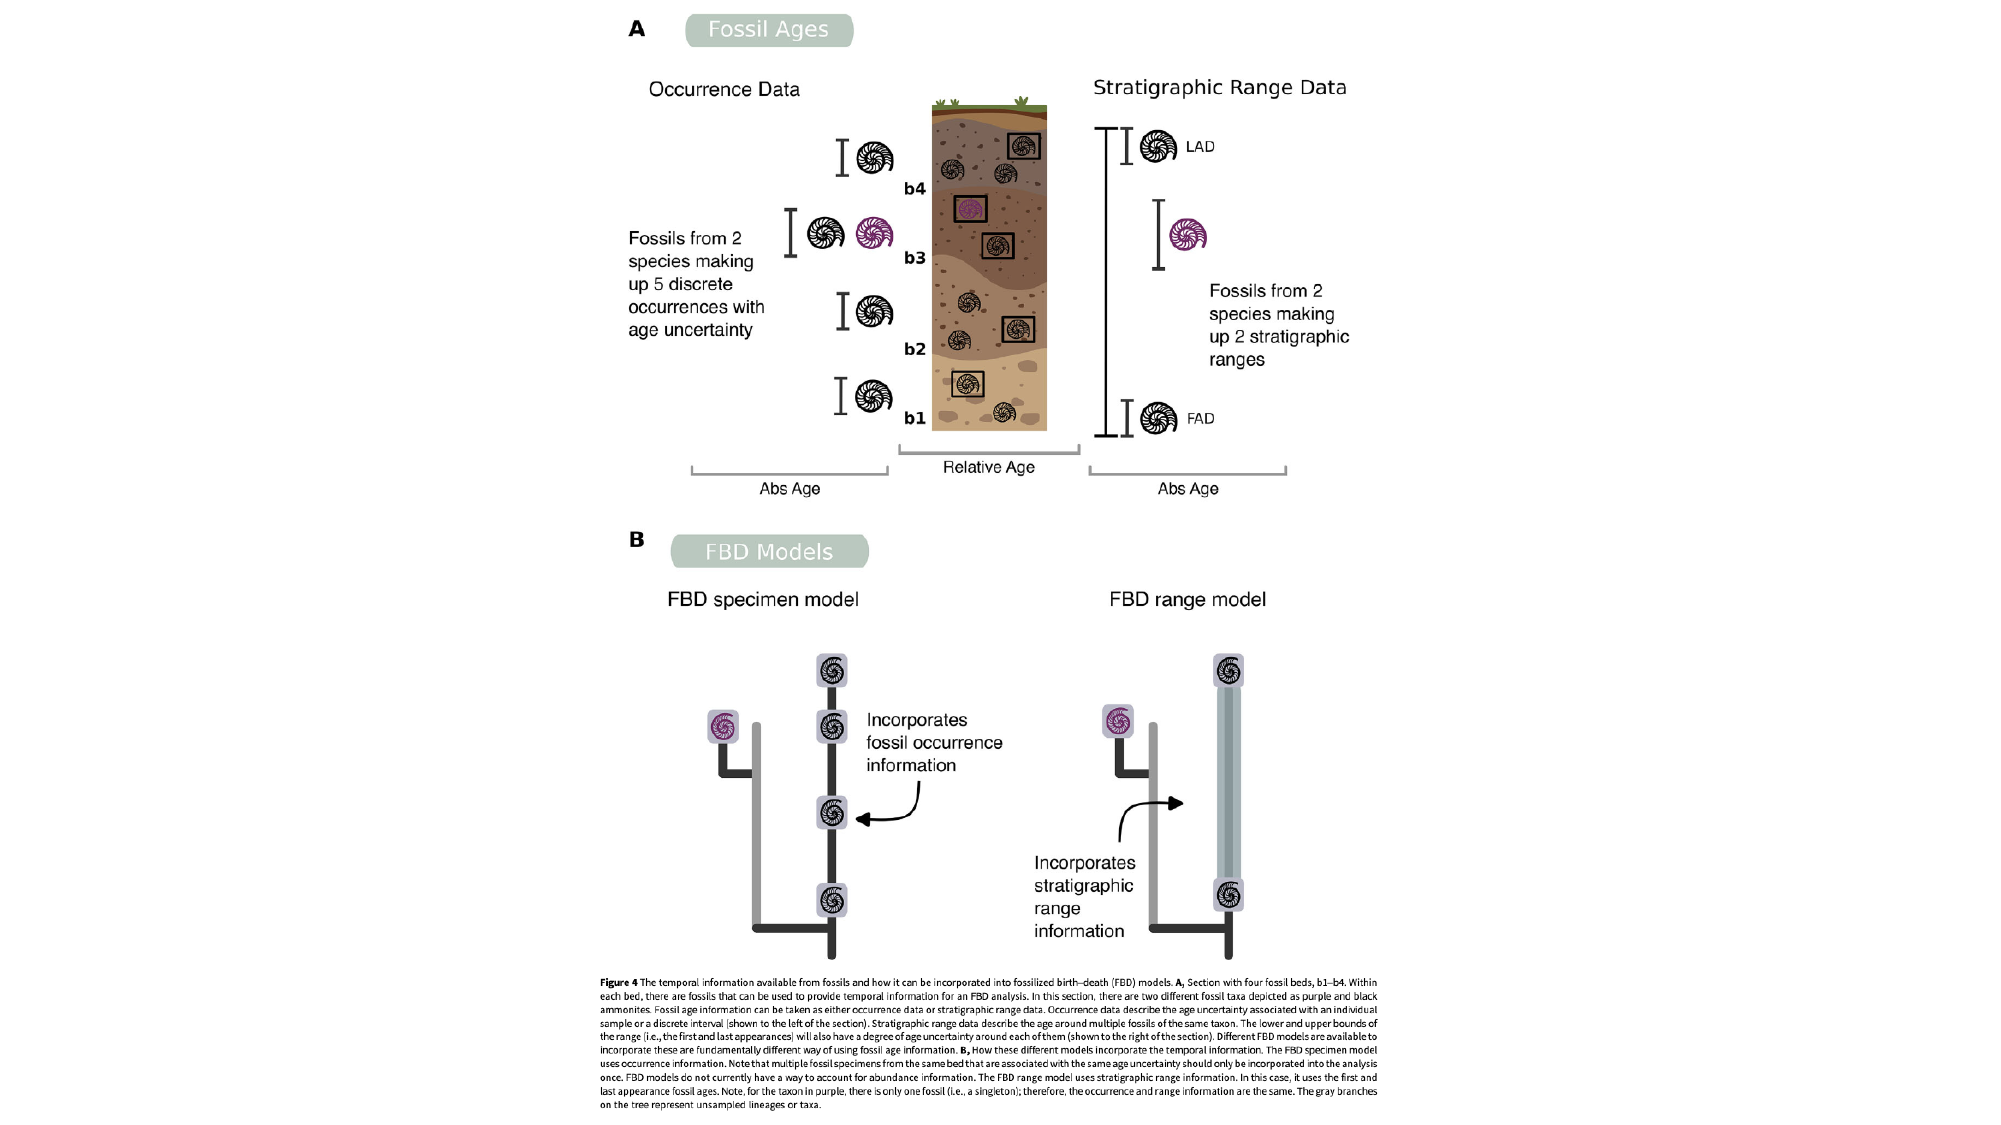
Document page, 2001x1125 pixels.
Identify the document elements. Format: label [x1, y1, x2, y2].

picture [566, 0, 1434, 1125]
